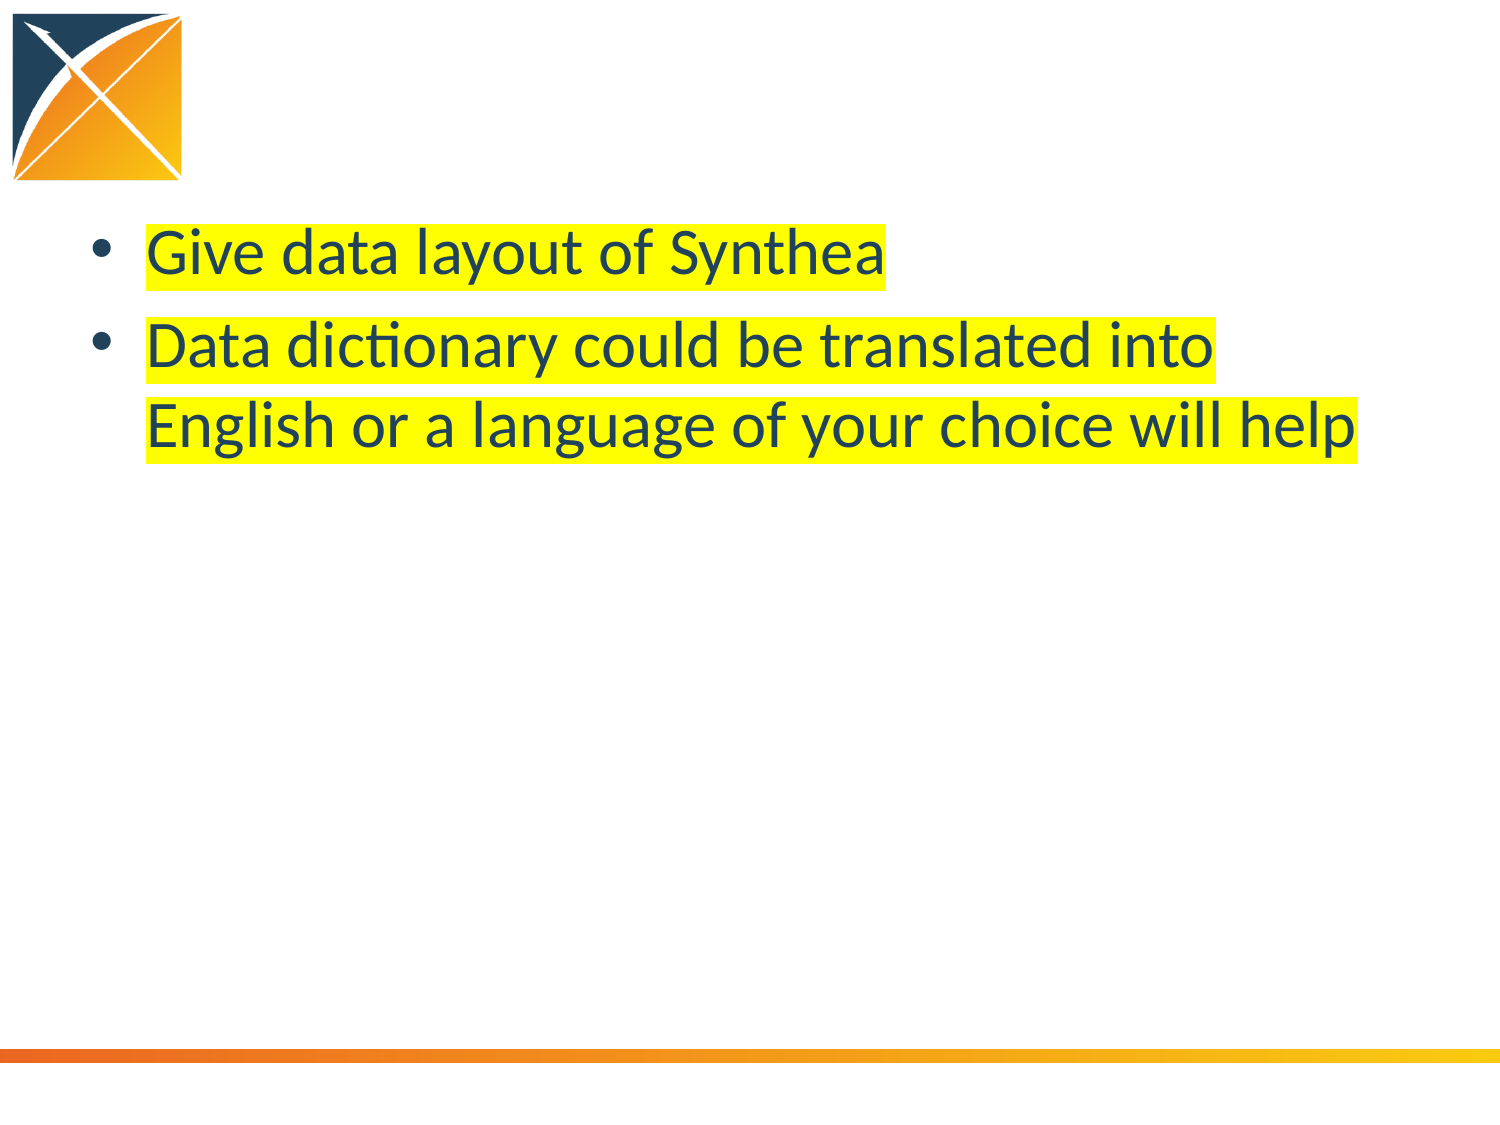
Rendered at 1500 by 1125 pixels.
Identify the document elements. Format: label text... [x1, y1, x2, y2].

picture [0, 0, 206, 200]
list Give data layout of Synthea Data dictionary could be translated into English or a language of your choice will help [75, 200, 1425, 1005]
